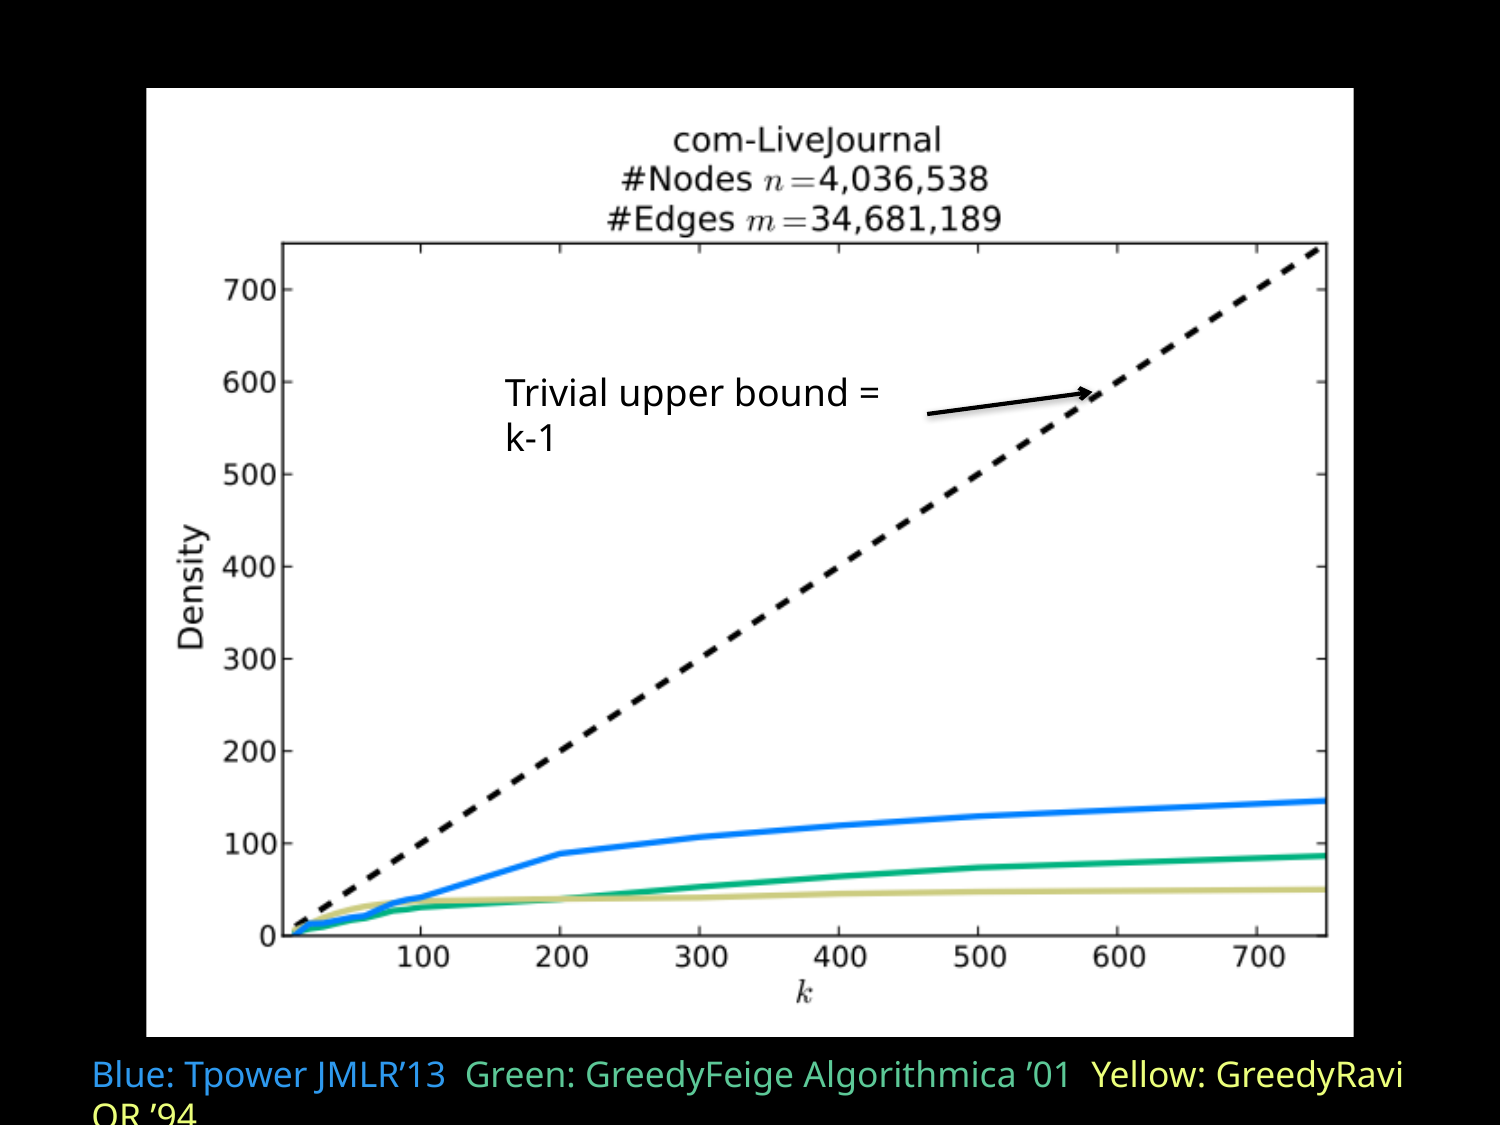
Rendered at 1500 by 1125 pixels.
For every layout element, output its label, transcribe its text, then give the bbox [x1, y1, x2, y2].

text_box Blue: Tpower JMLR’13 Green: GreedyFeige Algorithmica ’01 Yellow: GreedyRavi OR ’94 [76, 1001, 1471, 1125]
picture [146, 87, 1354, 1038]
